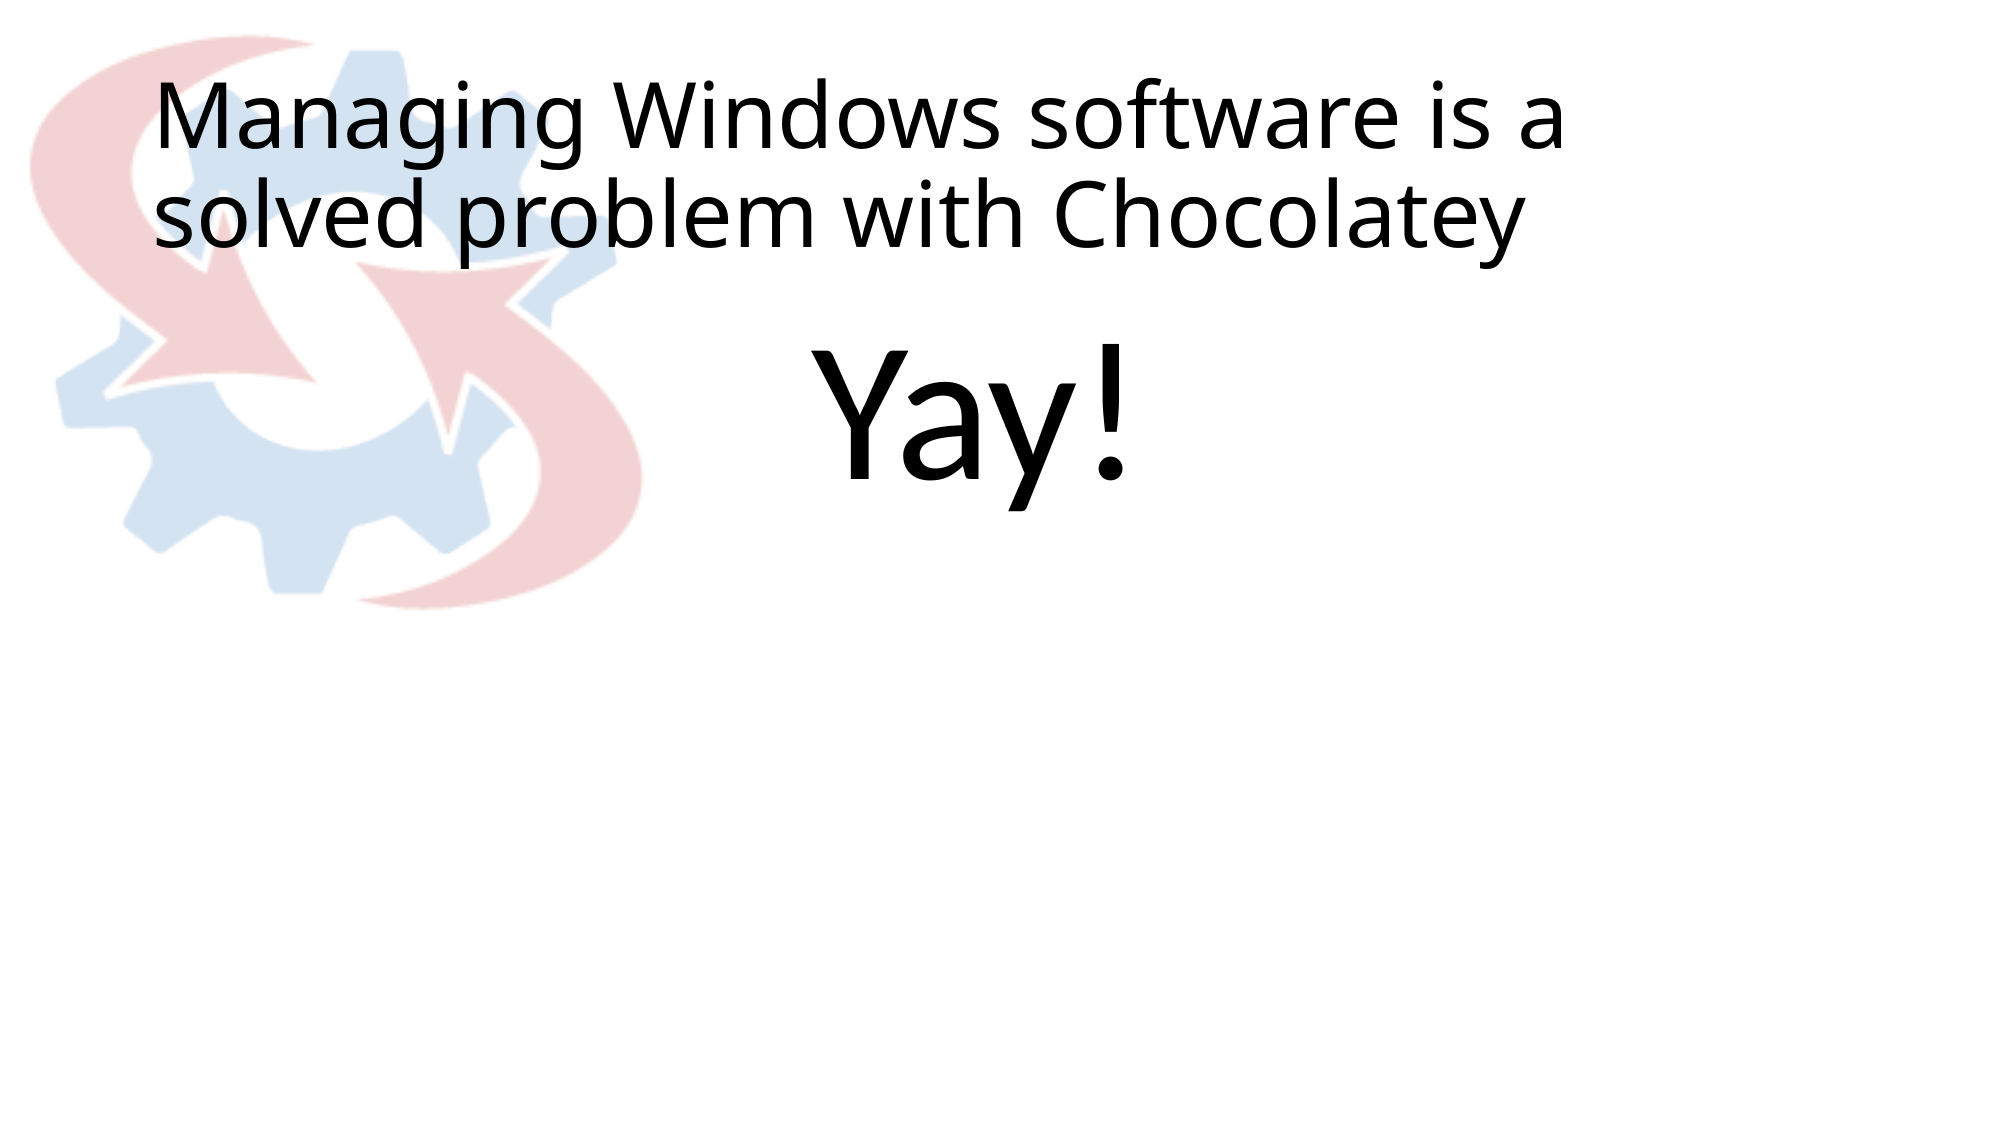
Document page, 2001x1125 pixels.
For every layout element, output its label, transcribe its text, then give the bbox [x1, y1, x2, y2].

title Managing Windows software is a solved problem with Chocolatey [137, 59, 1863, 278]
list Yay! [137, 299, 1863, 1014]
